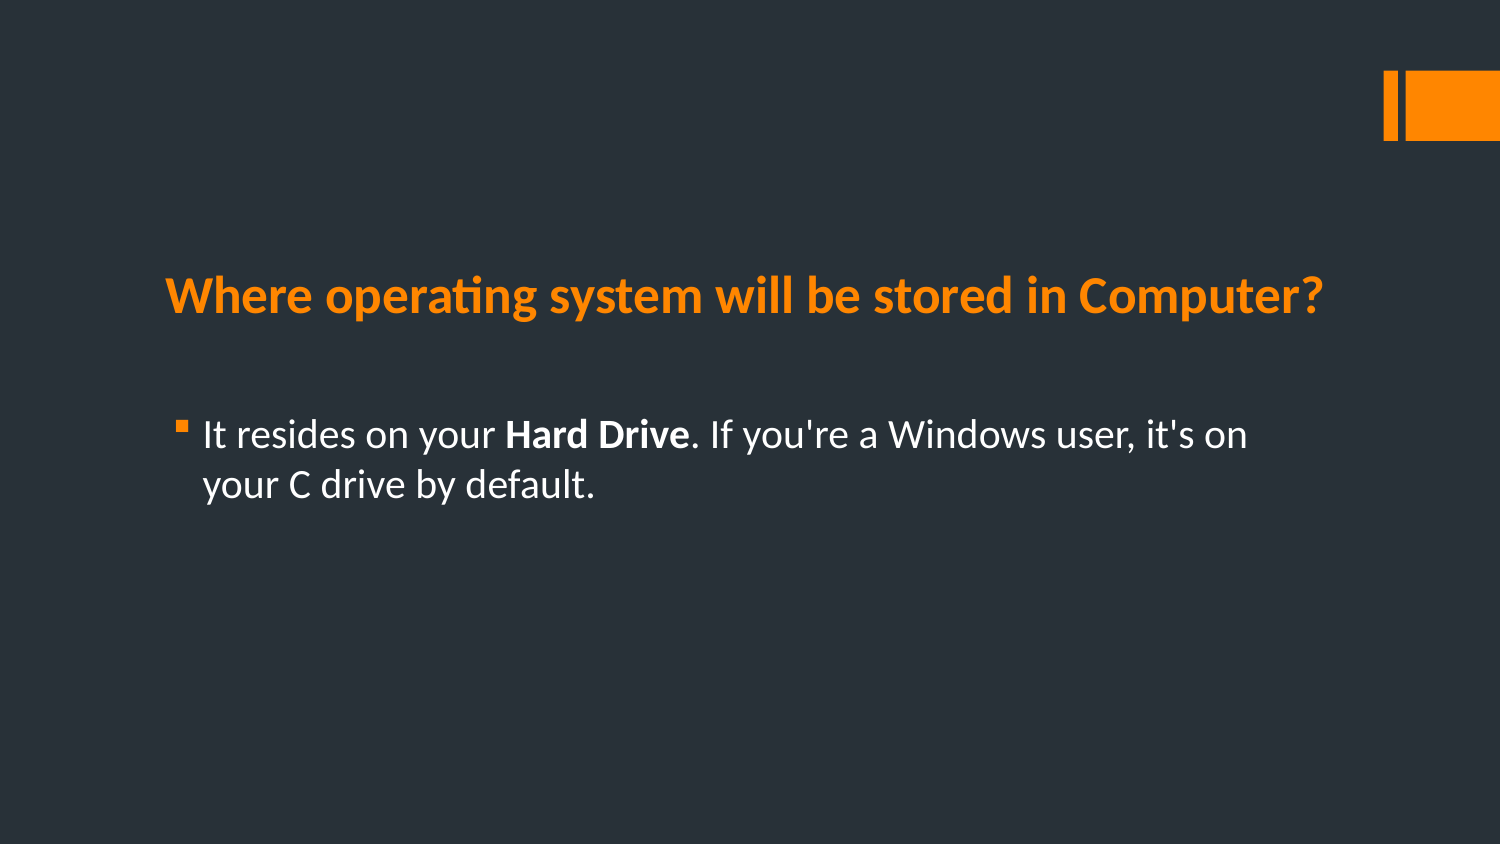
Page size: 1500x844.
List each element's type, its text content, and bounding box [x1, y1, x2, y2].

title Where operating system will be stored in Computer? [150, 190, 1350, 332]
list It resides on your Hard Drive. If you're a Windows user, it's on your C drive by default. [150, 340, 1350, 777]
